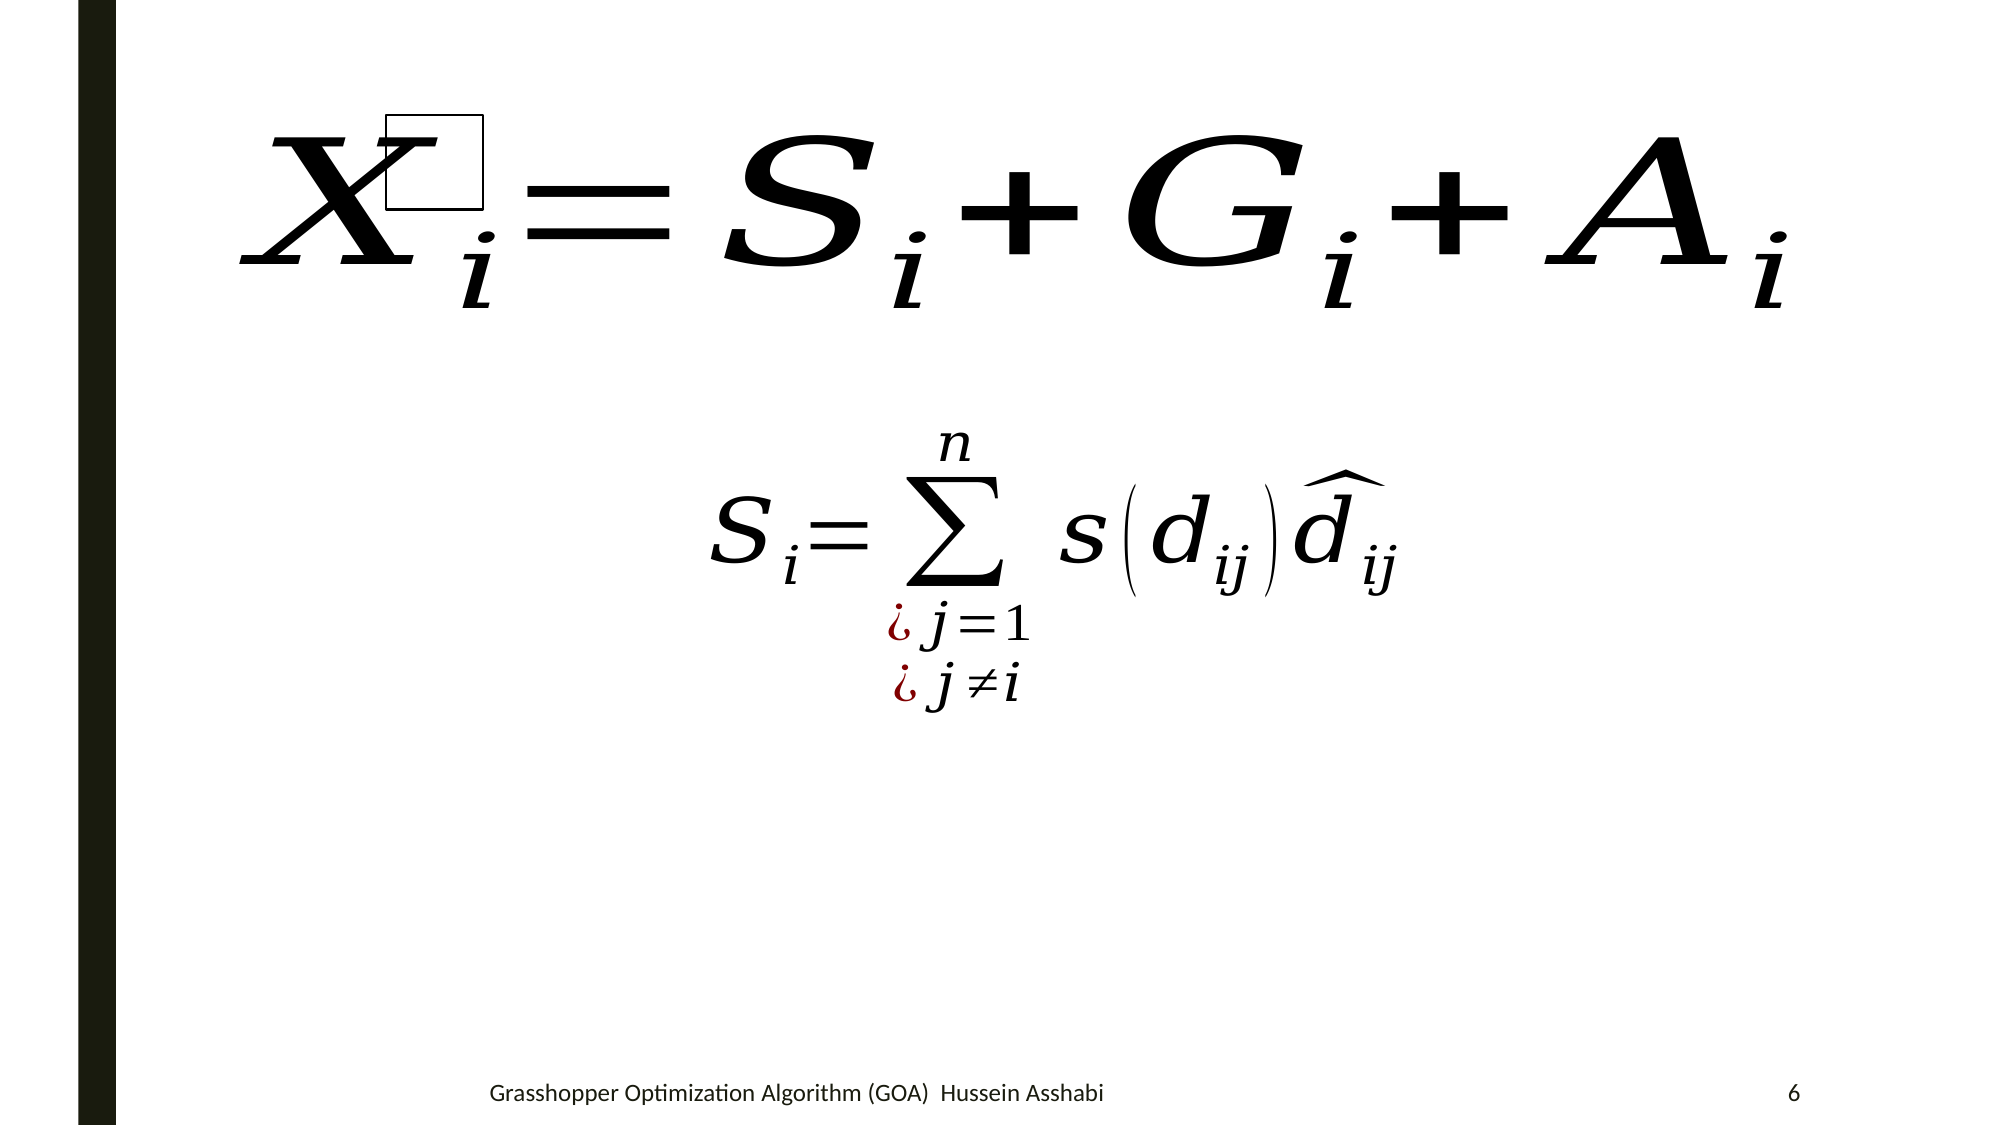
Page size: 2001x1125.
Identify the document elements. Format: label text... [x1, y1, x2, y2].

slide_number 6 [1553, 1058, 1816, 1125]
text_box [383, 112, 486, 212]
footer Grasshopper Optimization Algorithm (GOA) Hussein Asshabi [474, 1058, 1505, 1125]
